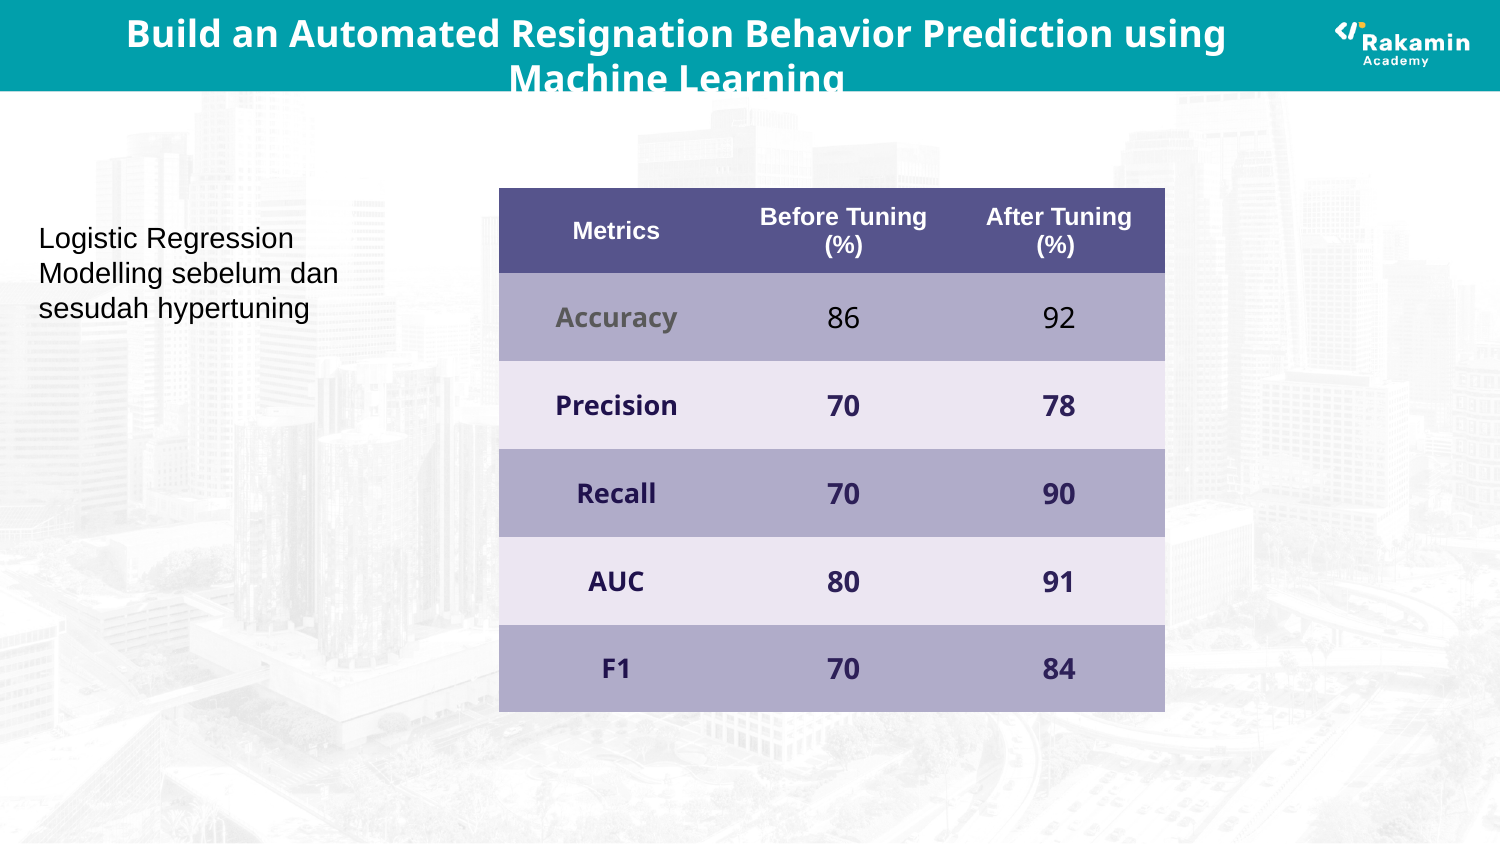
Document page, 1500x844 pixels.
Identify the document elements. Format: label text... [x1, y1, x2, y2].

table_cell 90 [954, 449, 1165, 537]
table_header Metrics [499, 188, 734, 273]
picture [0, 0, 1500, 844]
table_cell 91 [954, 537, 1165, 625]
table_header After Tuning (%) [954, 188, 1165, 273]
table_cell Precision [499, 361, 734, 449]
text_box Logistic Regression Modelling sebelum dan sesudah hypertuning [23, 212, 435, 333]
table_cell Recall [499, 449, 734, 537]
table_cell F1 [499, 625, 734, 712]
table_cell AUC [499, 537, 734, 625]
table_cell 92 [954, 273, 1165, 361]
table_cell 80 [734, 537, 954, 625]
table_cell 70 [734, 361, 954, 449]
table_cell 70 [734, 625, 954, 712]
table_cell 78 [954, 361, 1165, 449]
title Build an Automated Resignation Behavior Prediction using Machine Learning [51, 0, 1304, 89]
table_header Before Tuning (%) [734, 188, 954, 273]
table_cell 70 [734, 449, 954, 537]
table_cell 86 [734, 273, 954, 361]
table_cell 84 [954, 625, 1165, 712]
table_cell Accuracy [499, 273, 734, 361]
